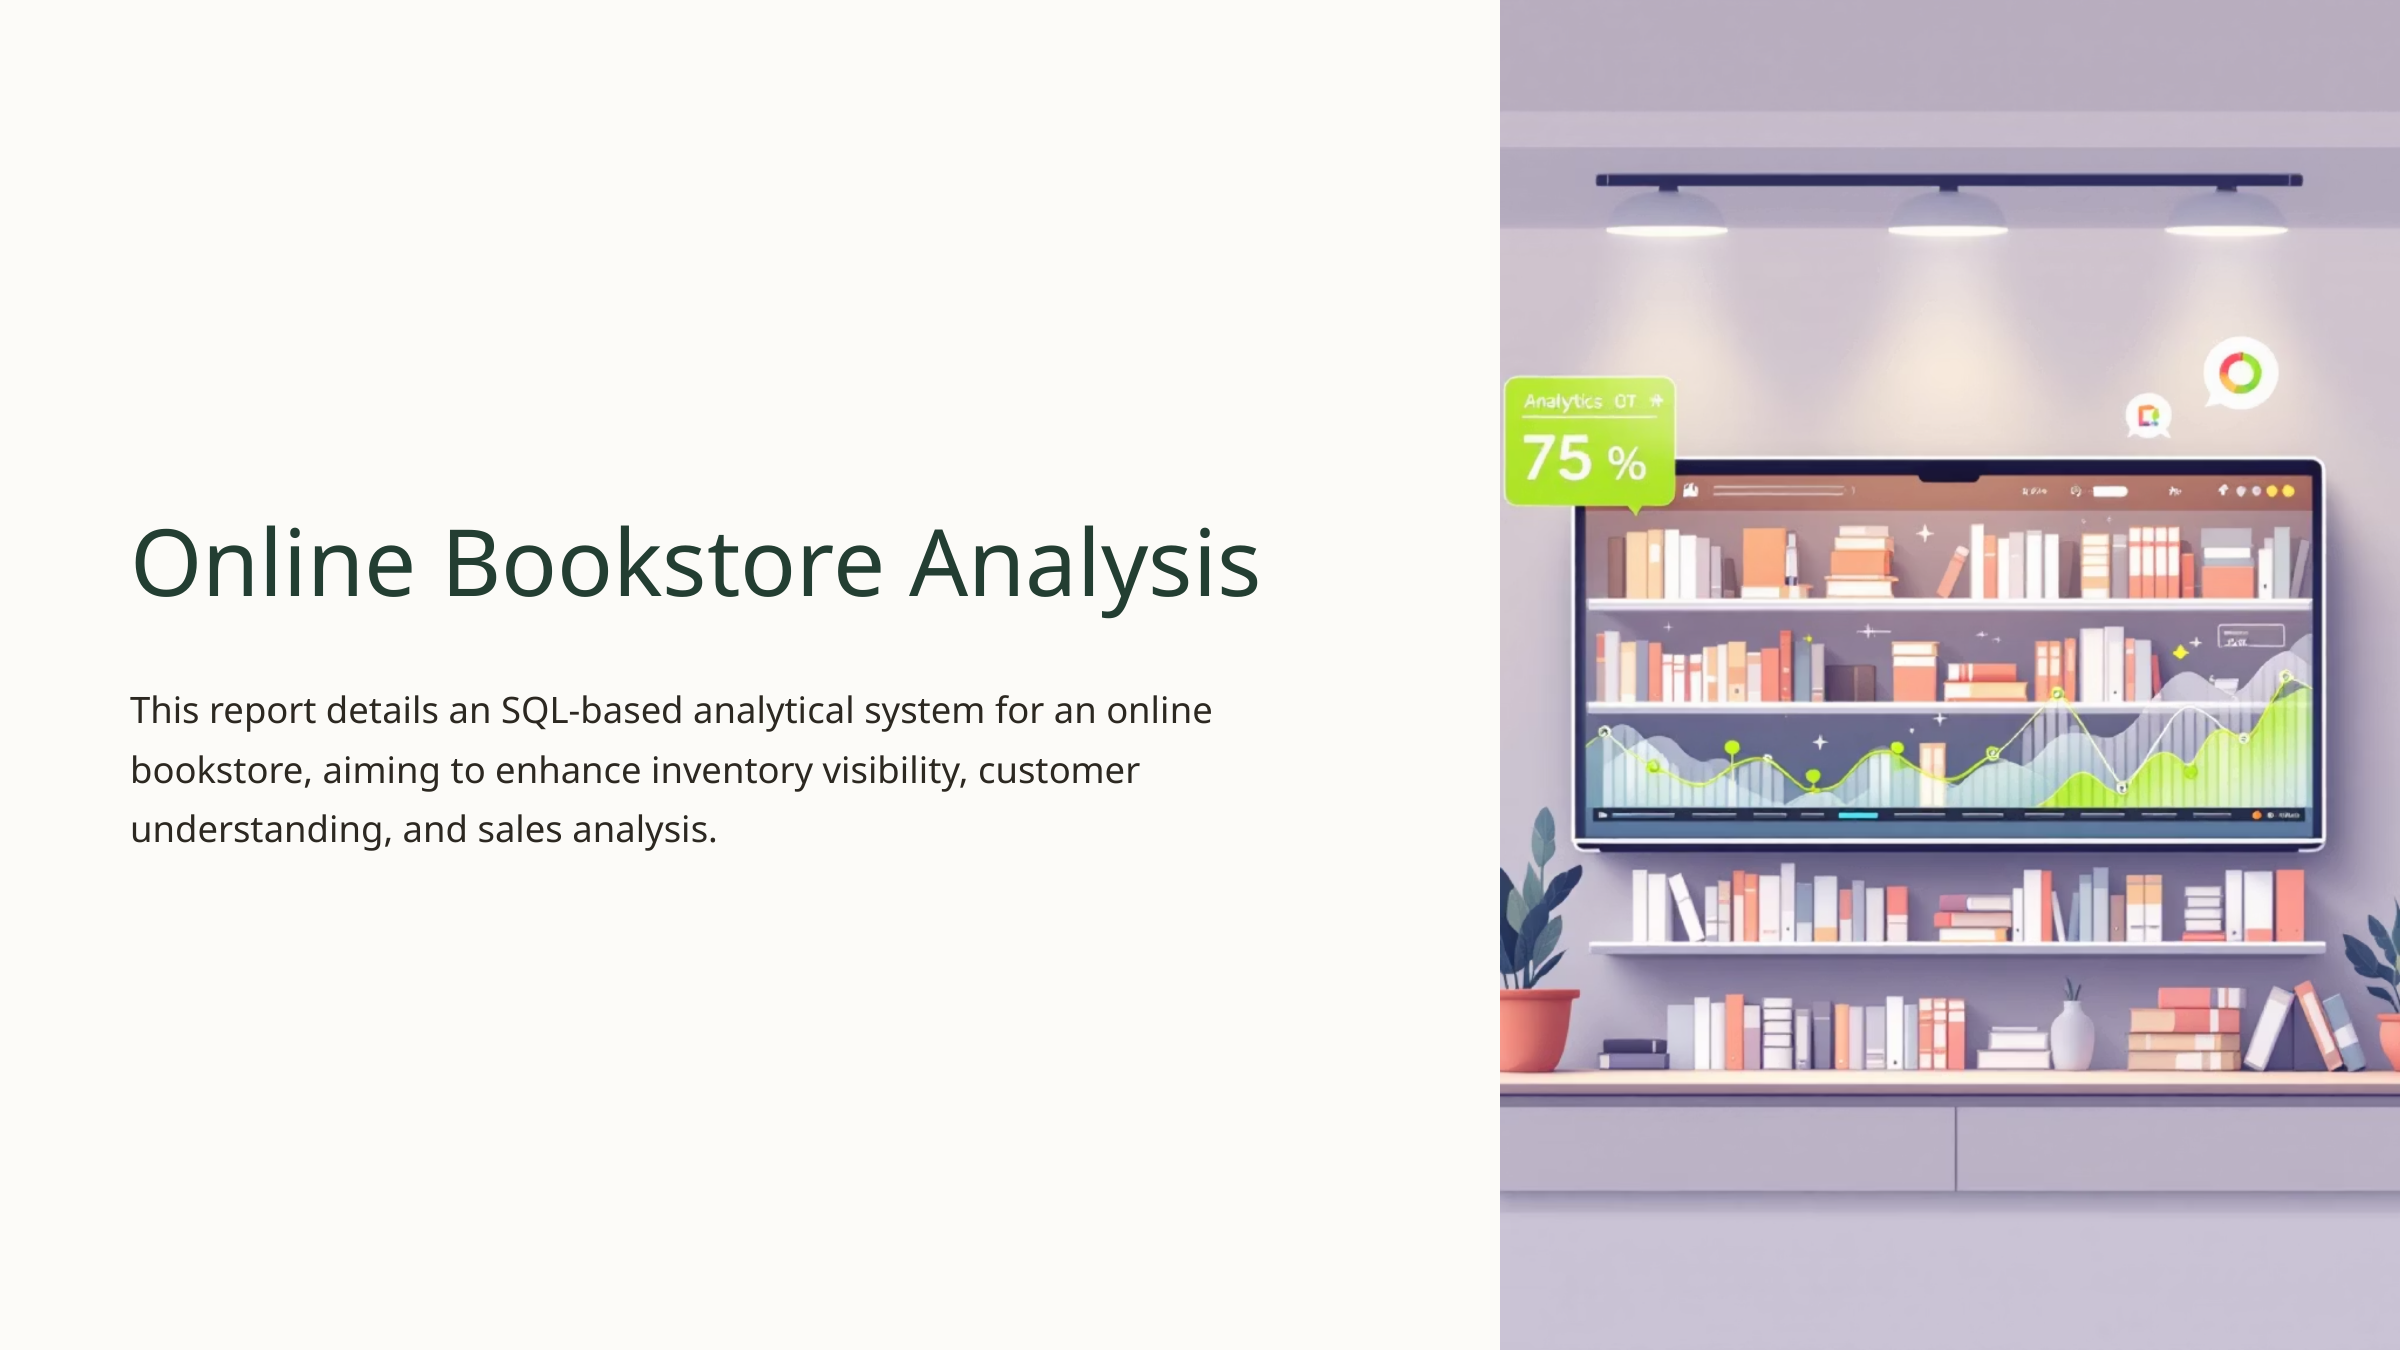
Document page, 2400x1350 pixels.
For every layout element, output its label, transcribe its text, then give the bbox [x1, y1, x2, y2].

picture [1499, 0, 2400, 1350]
text_box This report details an SQL-based analytical system for an online bookstore, aiming to enhance inventory visibility, customer understanding, and sales analysis. [130, 671, 1370, 851]
text_box Online Bookstore Analysis [130, 499, 1225, 616]
